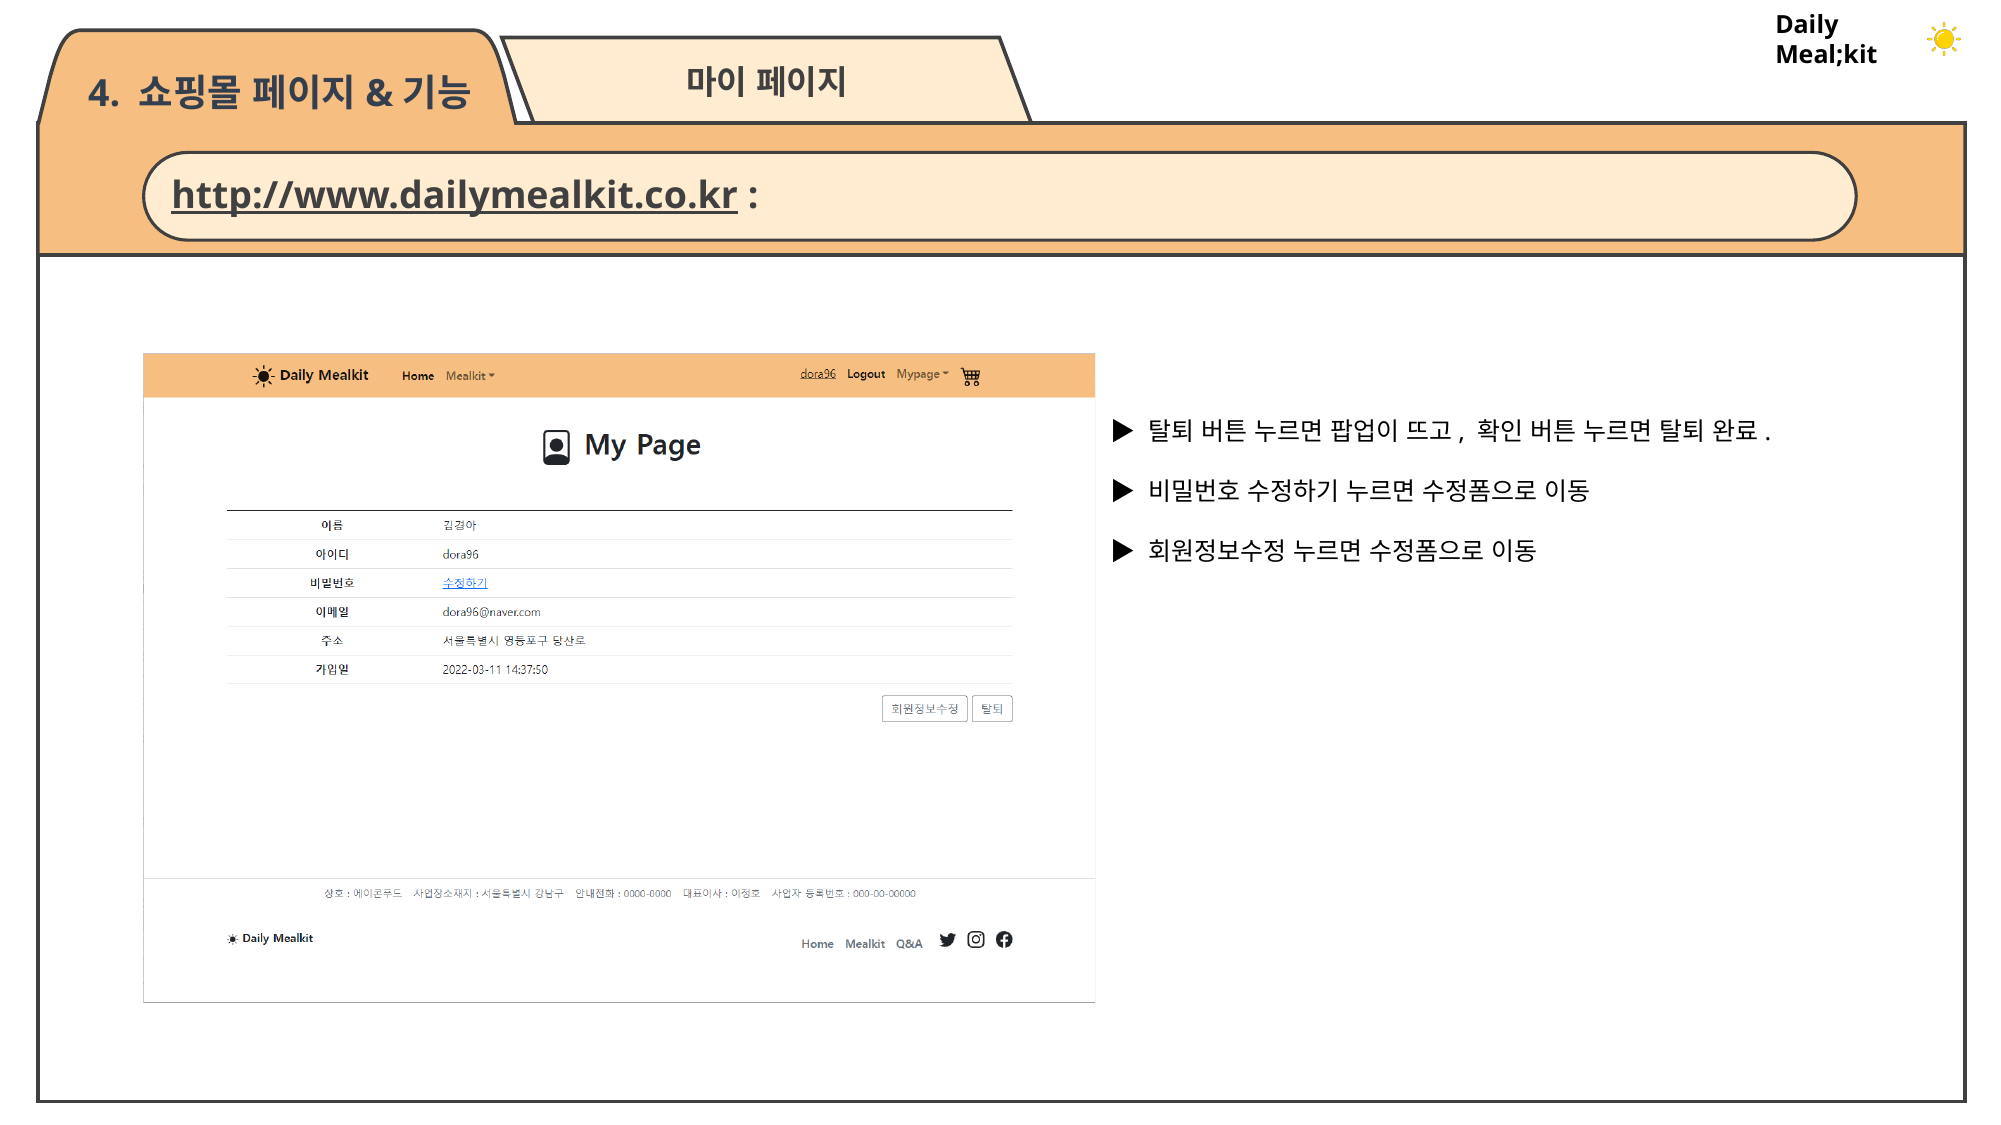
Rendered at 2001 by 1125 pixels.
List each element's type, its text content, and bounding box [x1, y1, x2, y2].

text_box [64, 29, 490, 38]
text_box 마이 페이지 [500, 36, 1032, 121]
text_box Daily Meal;kit [1731, 1, 1929, 77]
text_box [36, 51, 1967, 257]
picture [143, 353, 1096, 1003]
text_box http://www.dailymealkit.co.kr : [142, 151, 1858, 242]
picture [1926, 21, 1962, 57]
text_box [37, 257, 1966, 1103]
text_box ▶ 탈퇴 버튼 누르면 팝업이 뜨고, 확인 버튼 누르면 탈퇴 완료. ▶ 비밀번호 수정하기 누르면 수정폼으로 이동 ▶ 회원정보수정 누르면 수정폼으로 이동 [1096, 408, 1945, 573]
text_box 4. 쇼핑몰 페이지&기능 [57, 38, 502, 121]
